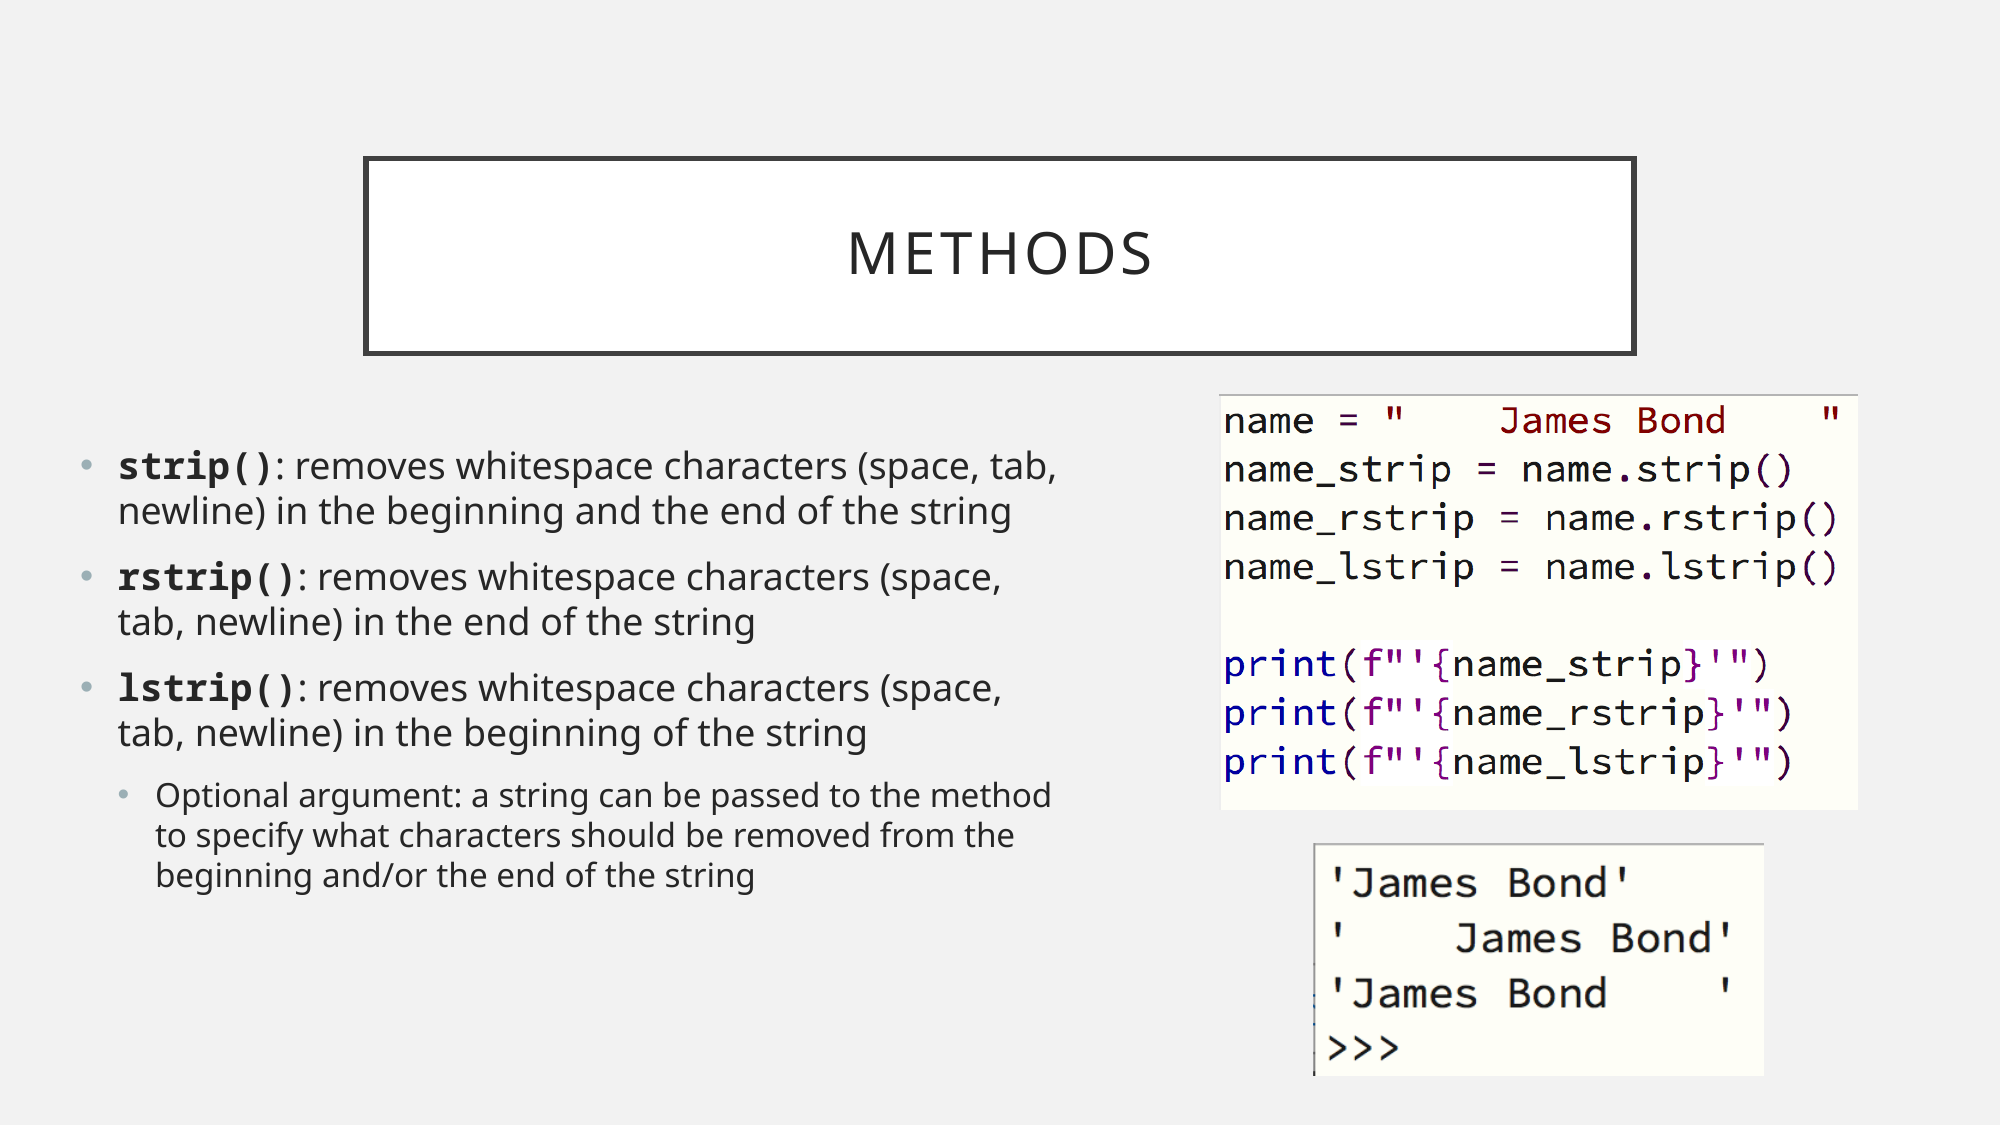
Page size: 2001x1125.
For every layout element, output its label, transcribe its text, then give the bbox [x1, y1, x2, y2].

list strip(): removes whitespace characters (space, tab, newline) in the beginning and the end of the string rstrip(): removes whitespace characters (space, tab, newline) in the end of the string lstrip(): removes whitespace characters (space, tab, newline) in the beginning of the string Optional argument: a string can be passed to the method to specify what characters should be removed from the beginning and/or the end of the string [64, 434, 1094, 944]
picture [1313, 843, 1764, 1076]
title Methods [363, 156, 1637, 356]
picture [1219, 394, 1858, 810]
